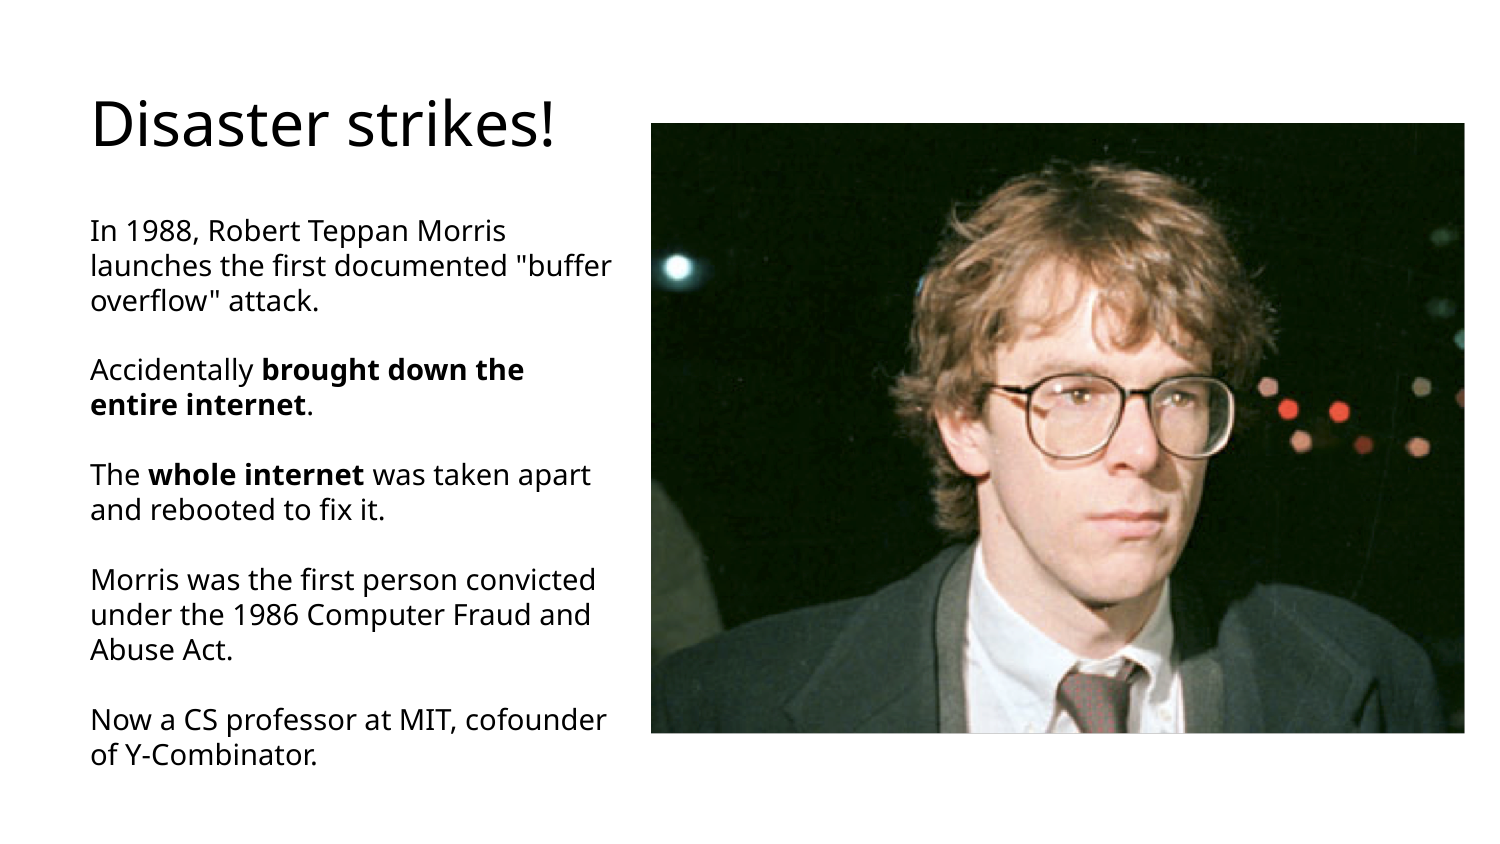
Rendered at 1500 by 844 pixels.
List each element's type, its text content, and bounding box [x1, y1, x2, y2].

picture [650, 122, 1465, 735]
list In 1988, Robert Teppan Morris launches the first documented "buffer overflow" attack. Accidentally brought down the entire internet. The whole internet was taken apart and rebooted to fix it. Morris was the first person convicted under the 1986 Computer Fraud and Abuse Act. Now a CS professor at MIT, cofounder of Y-Combinator. [75, 196, 636, 808]
title Disaster strikes! [75, 33, 1425, 175]
